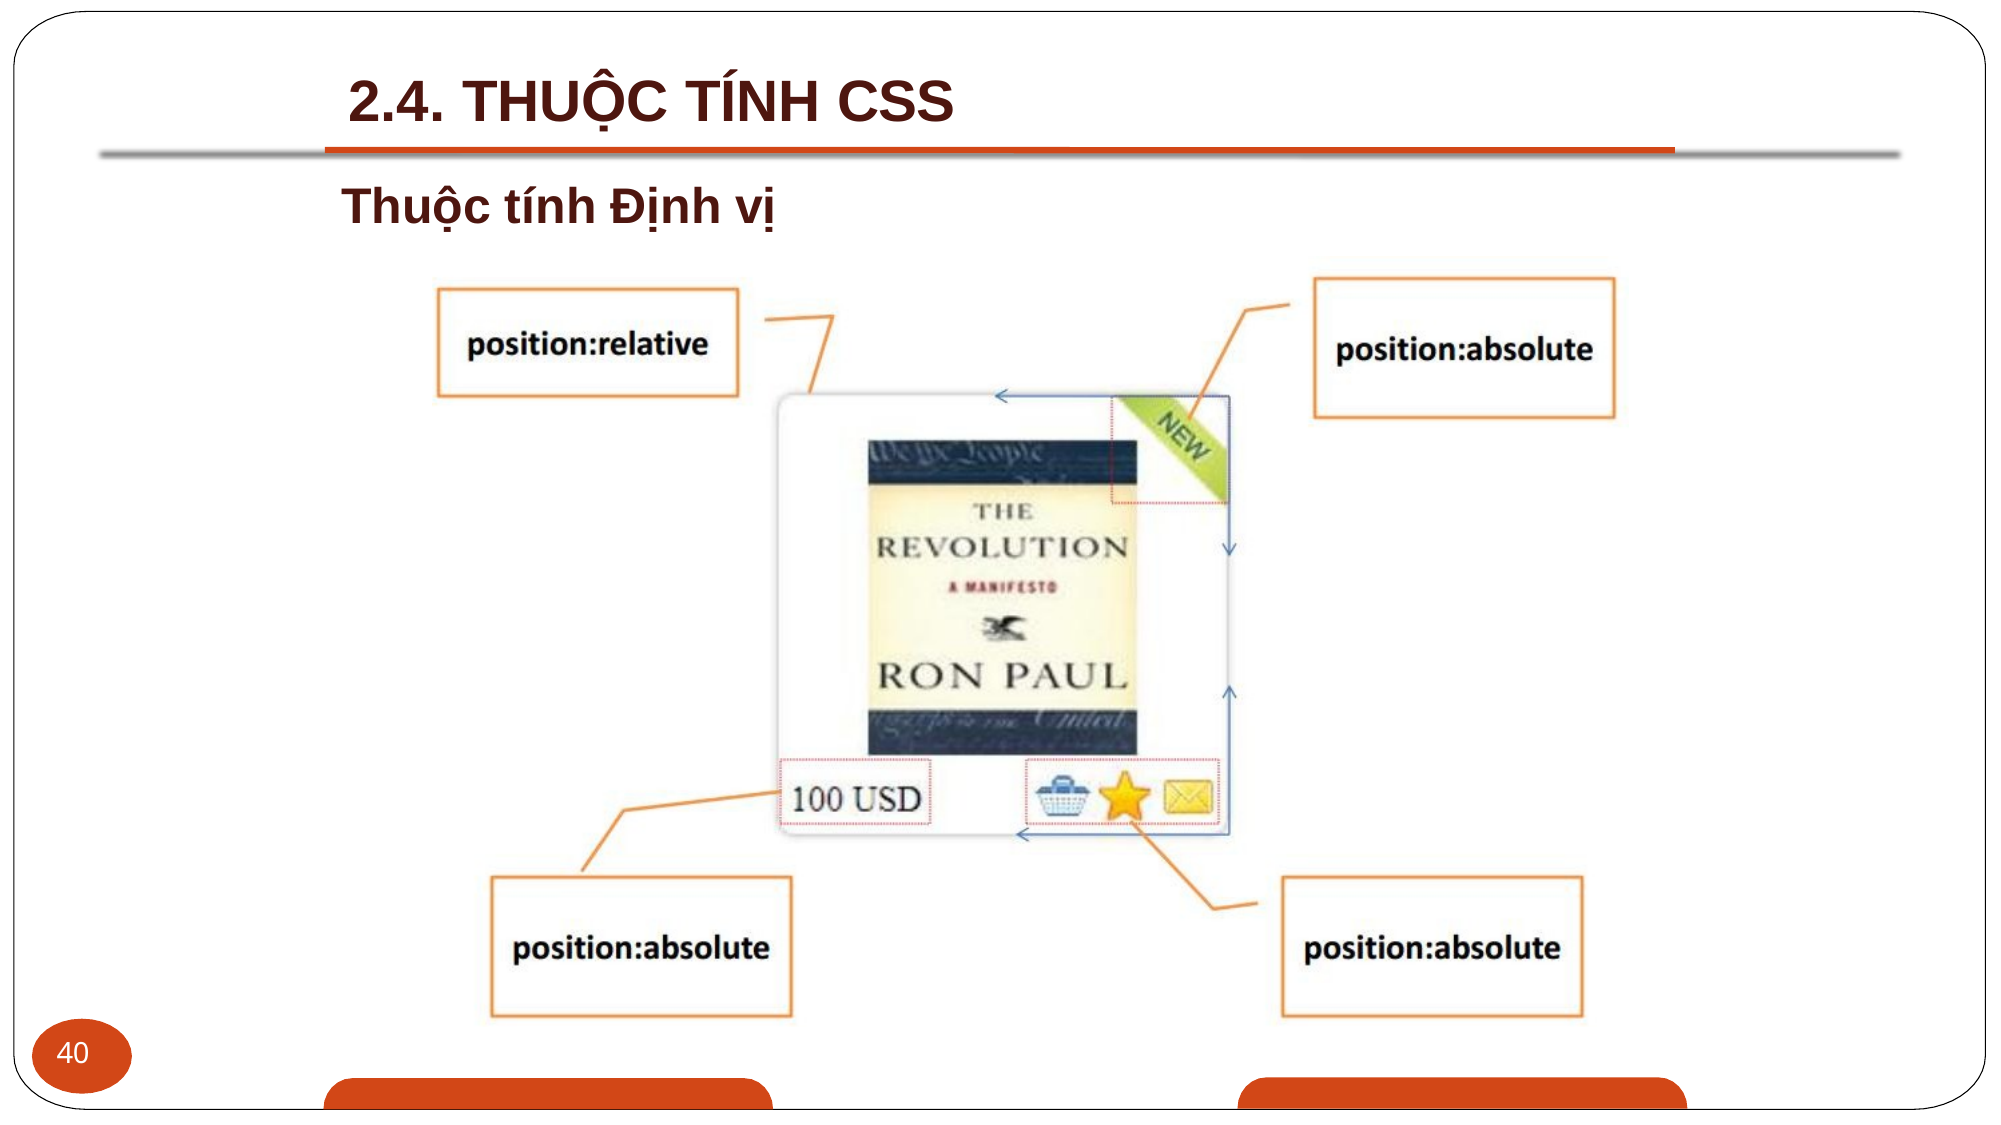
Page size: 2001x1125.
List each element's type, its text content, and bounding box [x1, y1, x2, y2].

title 2.4. THUỘC TÍNH CSS [1745, 60, 2000, 251]
picture [432, 256, 1629, 1028]
slide_number 40 [50, 1039, 116, 1125]
picture [93, 145, 259, 163]
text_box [259, 10, 1740, 1111]
